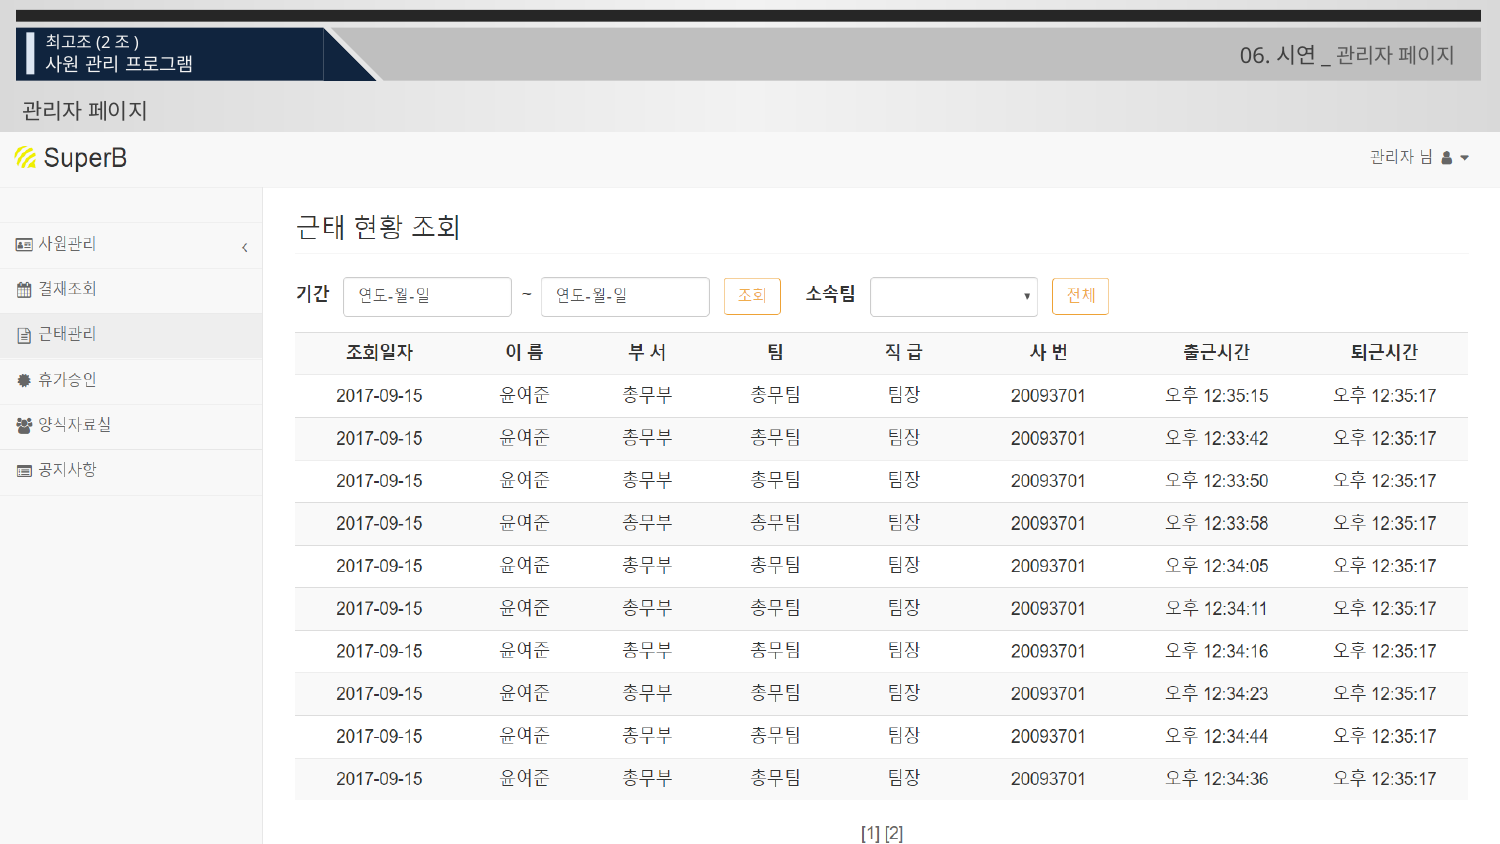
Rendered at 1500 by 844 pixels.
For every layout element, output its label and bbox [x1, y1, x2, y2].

text_box [7, 8, 1483, 132]
picture [0, 132, 1500, 844]
